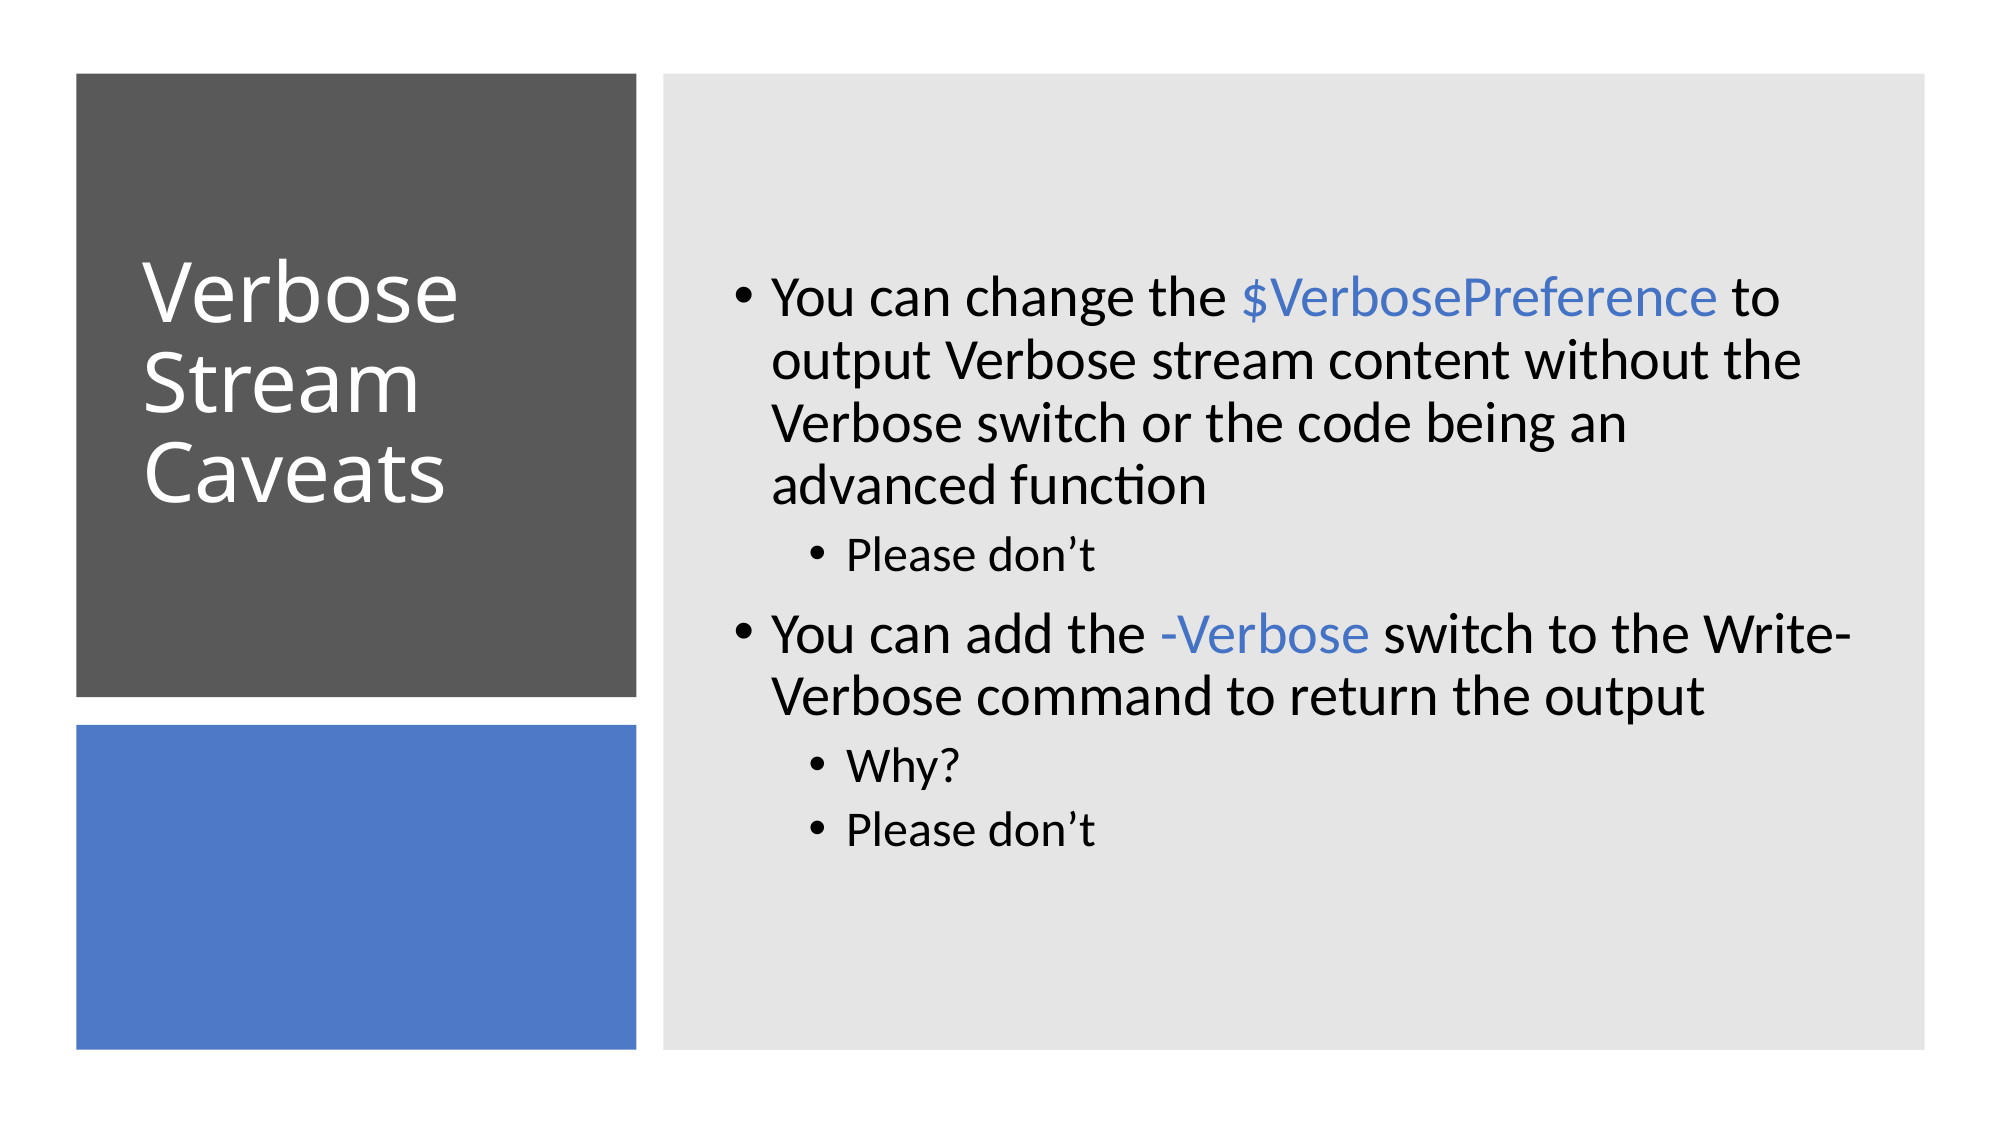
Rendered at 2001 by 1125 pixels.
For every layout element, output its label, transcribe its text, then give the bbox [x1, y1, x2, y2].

text_box [75, 724, 637, 1051]
text_box [75, 72, 637, 698]
text_box [662, 72, 1926, 1051]
list You can change the $VerbosePreference to output Verbose stream content without the Verbose switch or the code being an advanced function Please don’t You can add the -Verbose switch to the Write-Verbose command to return the output Why? Please don’t [718, 112, 1873, 1011]
title Verbose Stream Caveats [127, 120, 595, 652]
